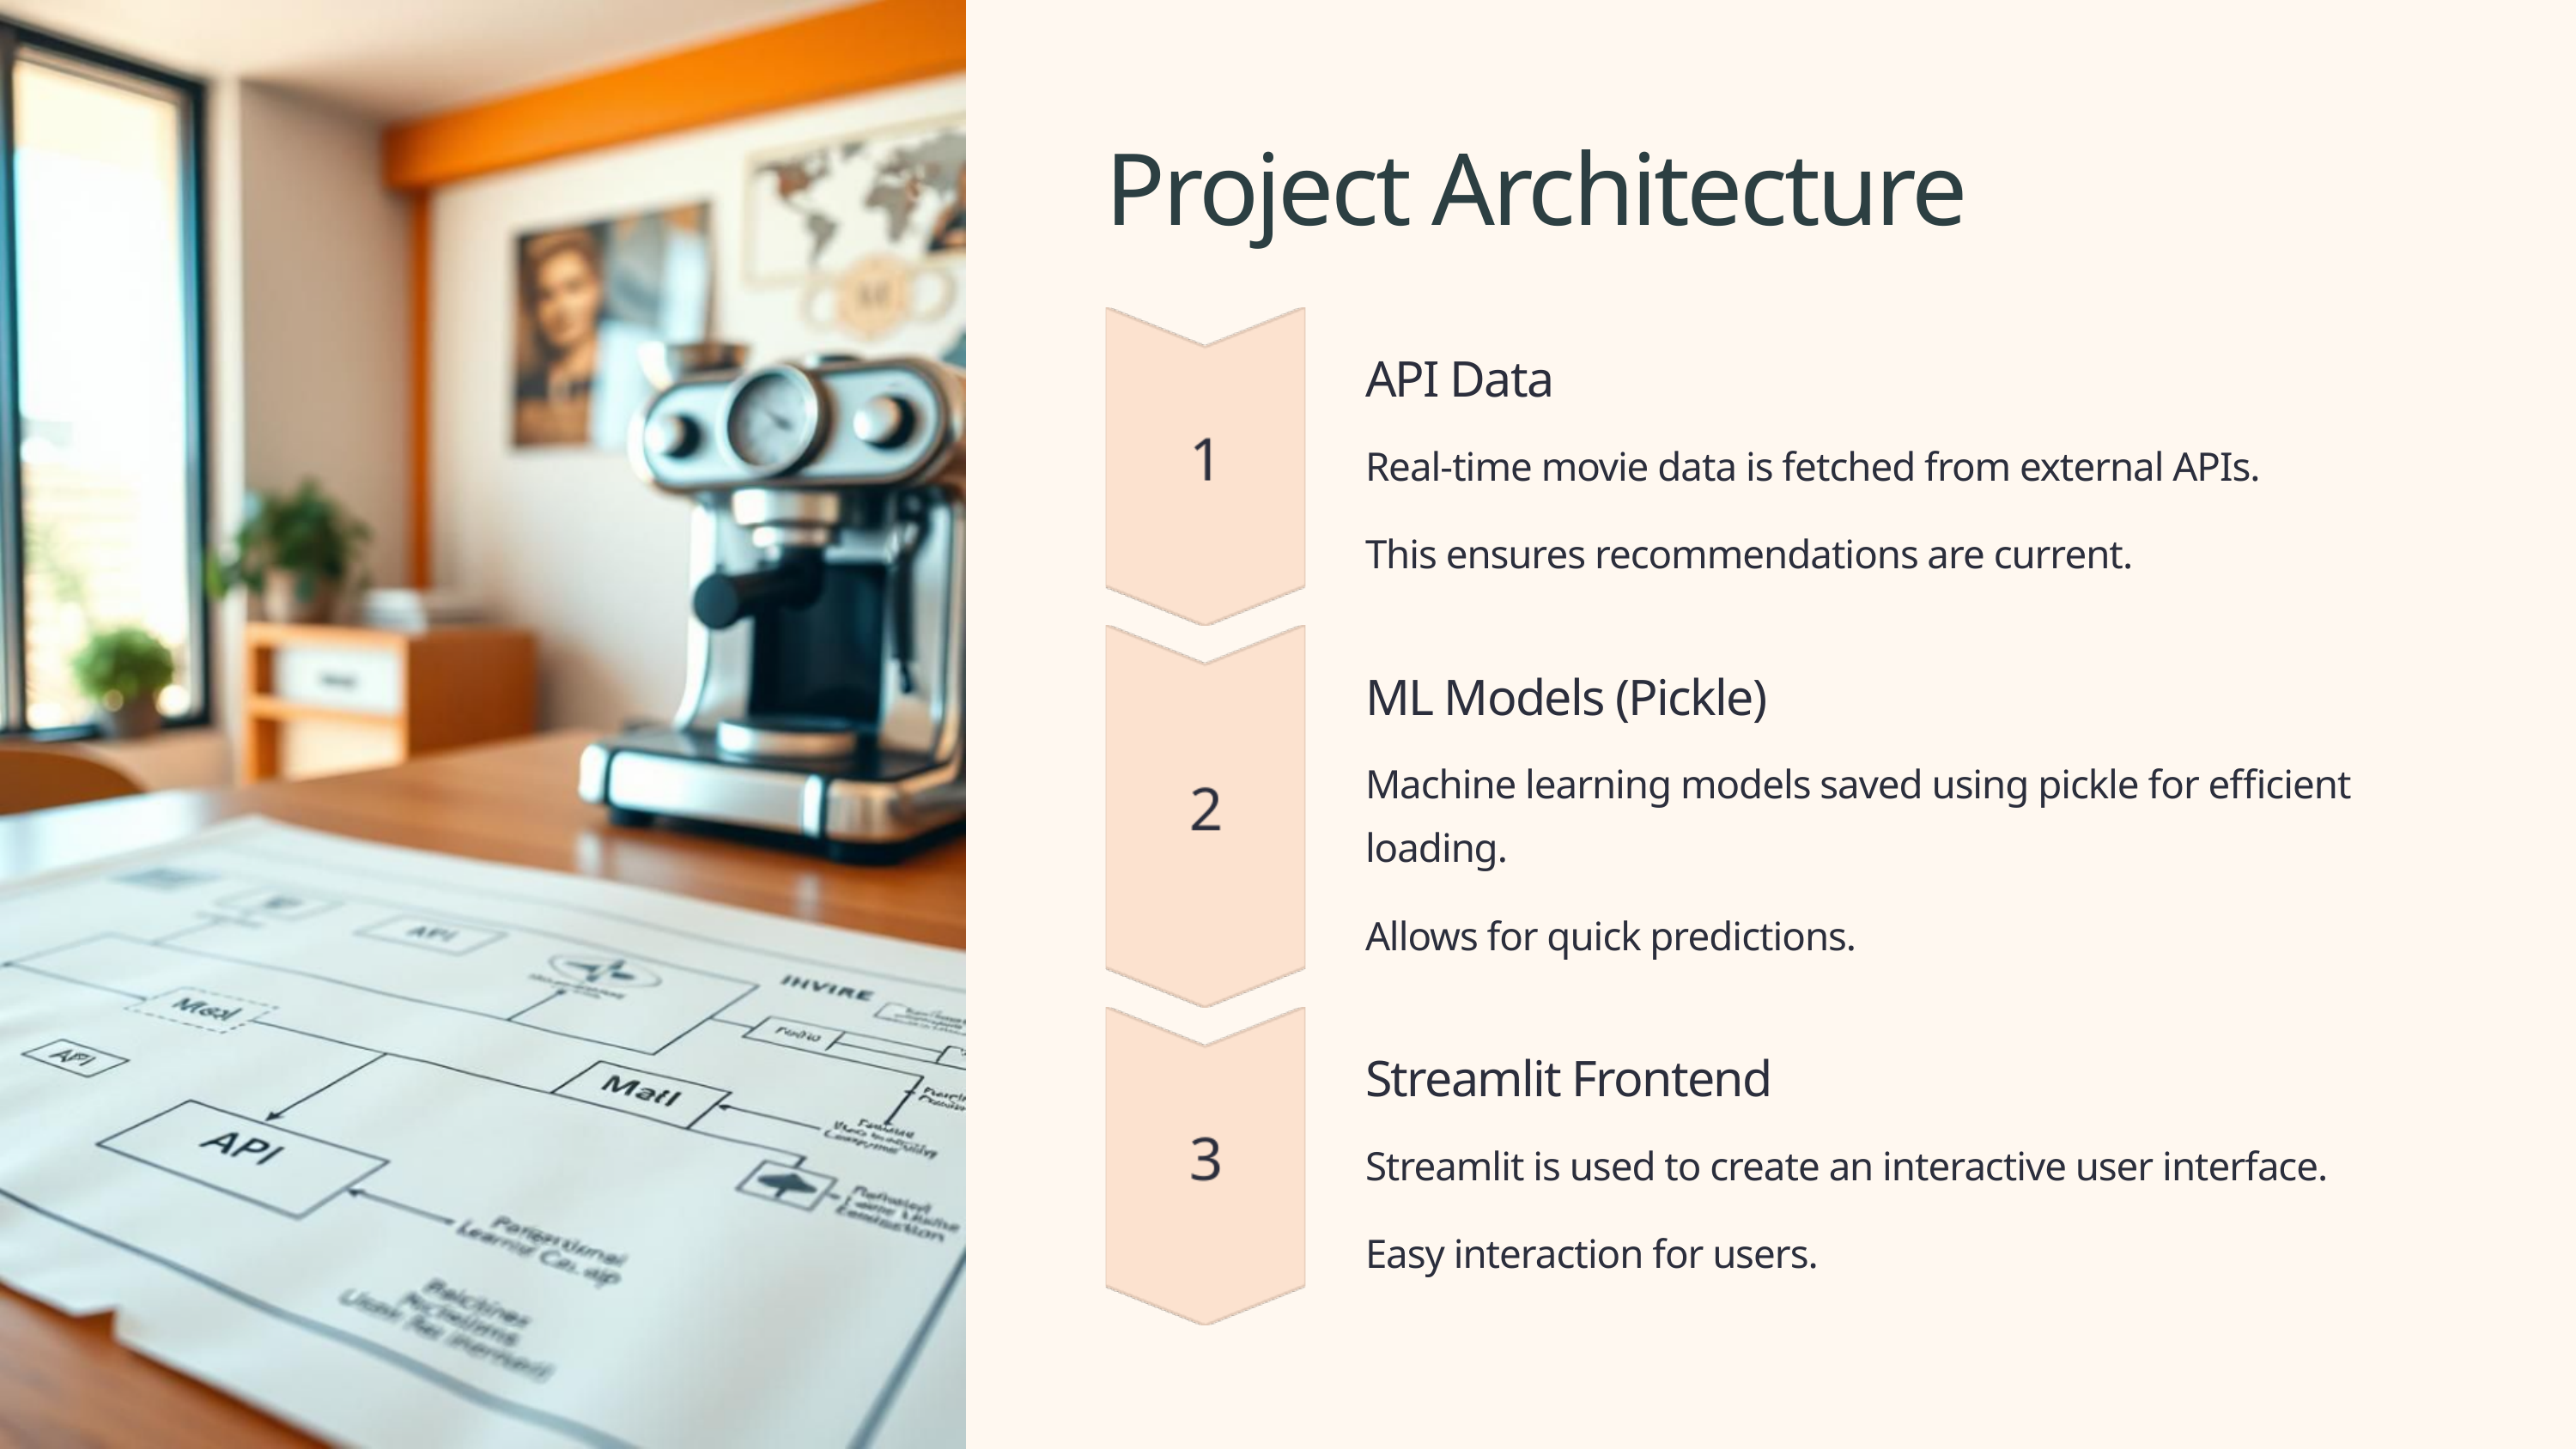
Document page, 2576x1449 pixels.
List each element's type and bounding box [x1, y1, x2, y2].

text_box [1364, 903, 2437, 968]
text_box [1364, 665, 1865, 729]
text_box [1364, 1133, 2437, 1198]
text_box [1364, 1221, 2437, 1286]
text_box [1364, 751, 2437, 880]
text_box [1364, 347, 1865, 410]
text_box [1364, 521, 2437, 586]
text_box [1364, 433, 2437, 499]
text_box [0, 0, 2576, 1449]
text_box [1105, 123, 2105, 249]
text_box [1364, 1046, 1865, 1110]
